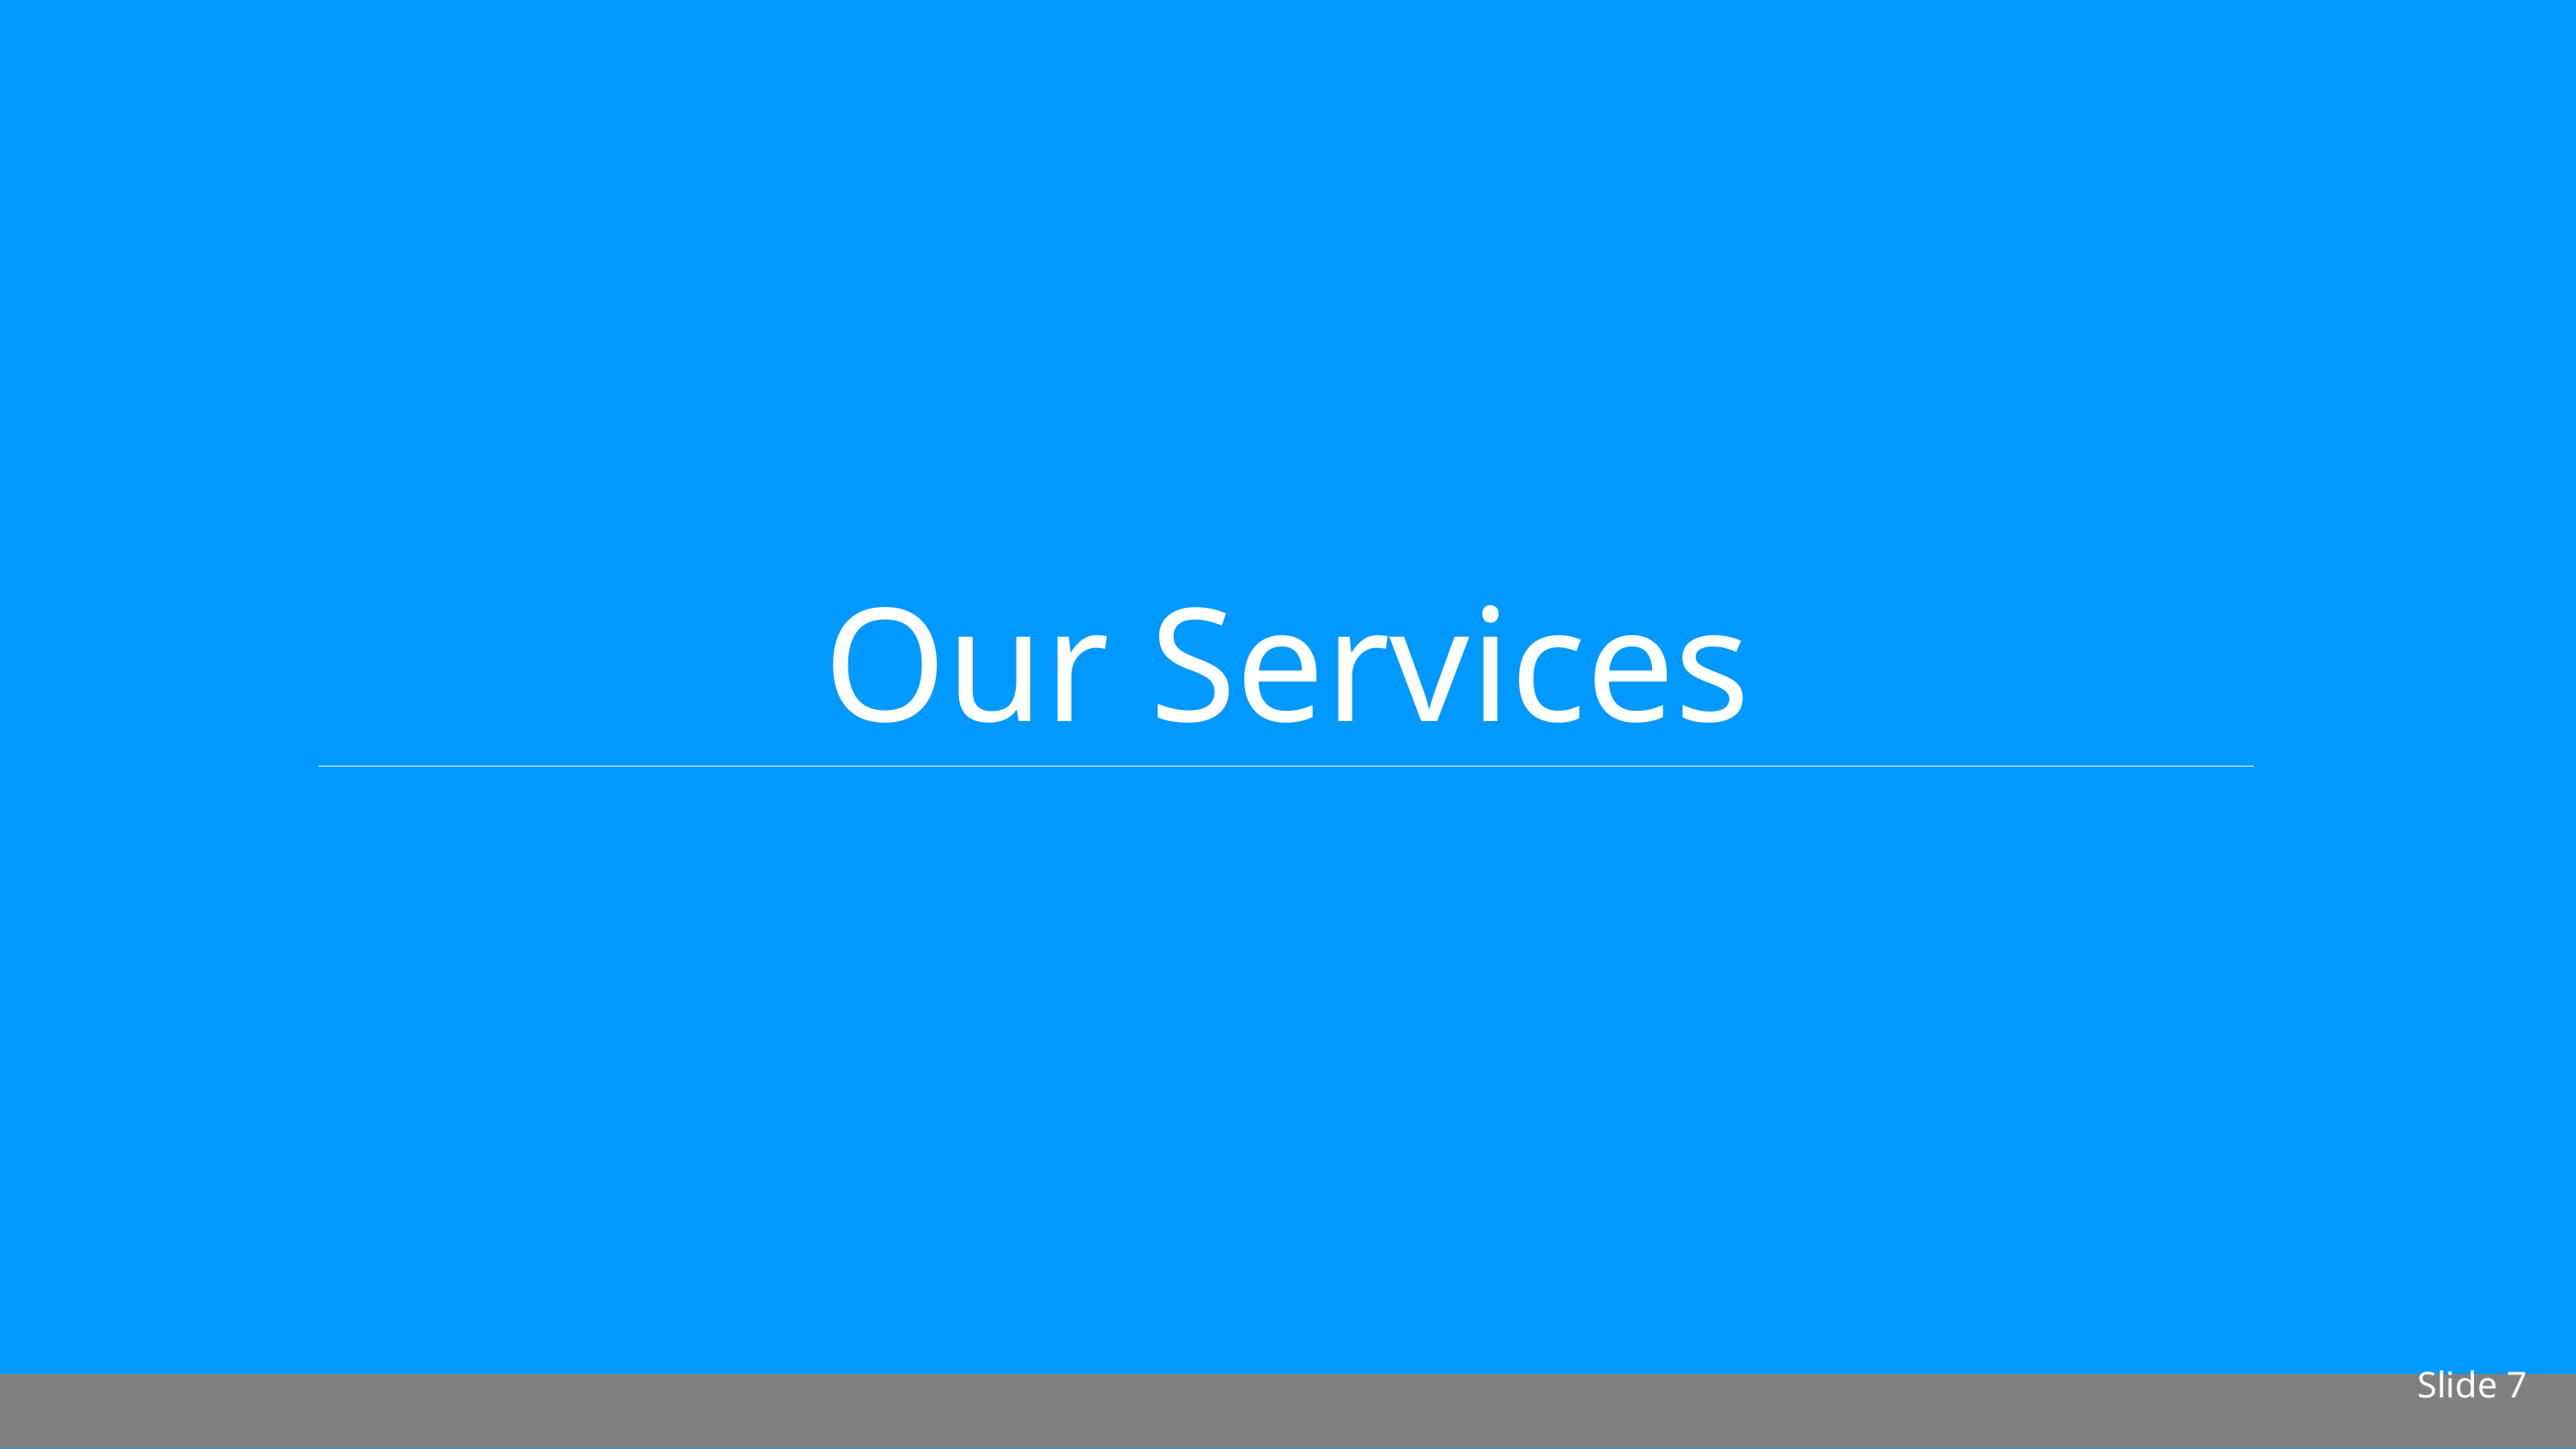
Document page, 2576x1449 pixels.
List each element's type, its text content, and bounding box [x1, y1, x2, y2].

title Our Services [319, 498, 2254, 760]
text_box Slide 7 [1960, 1355, 2541, 1405]
